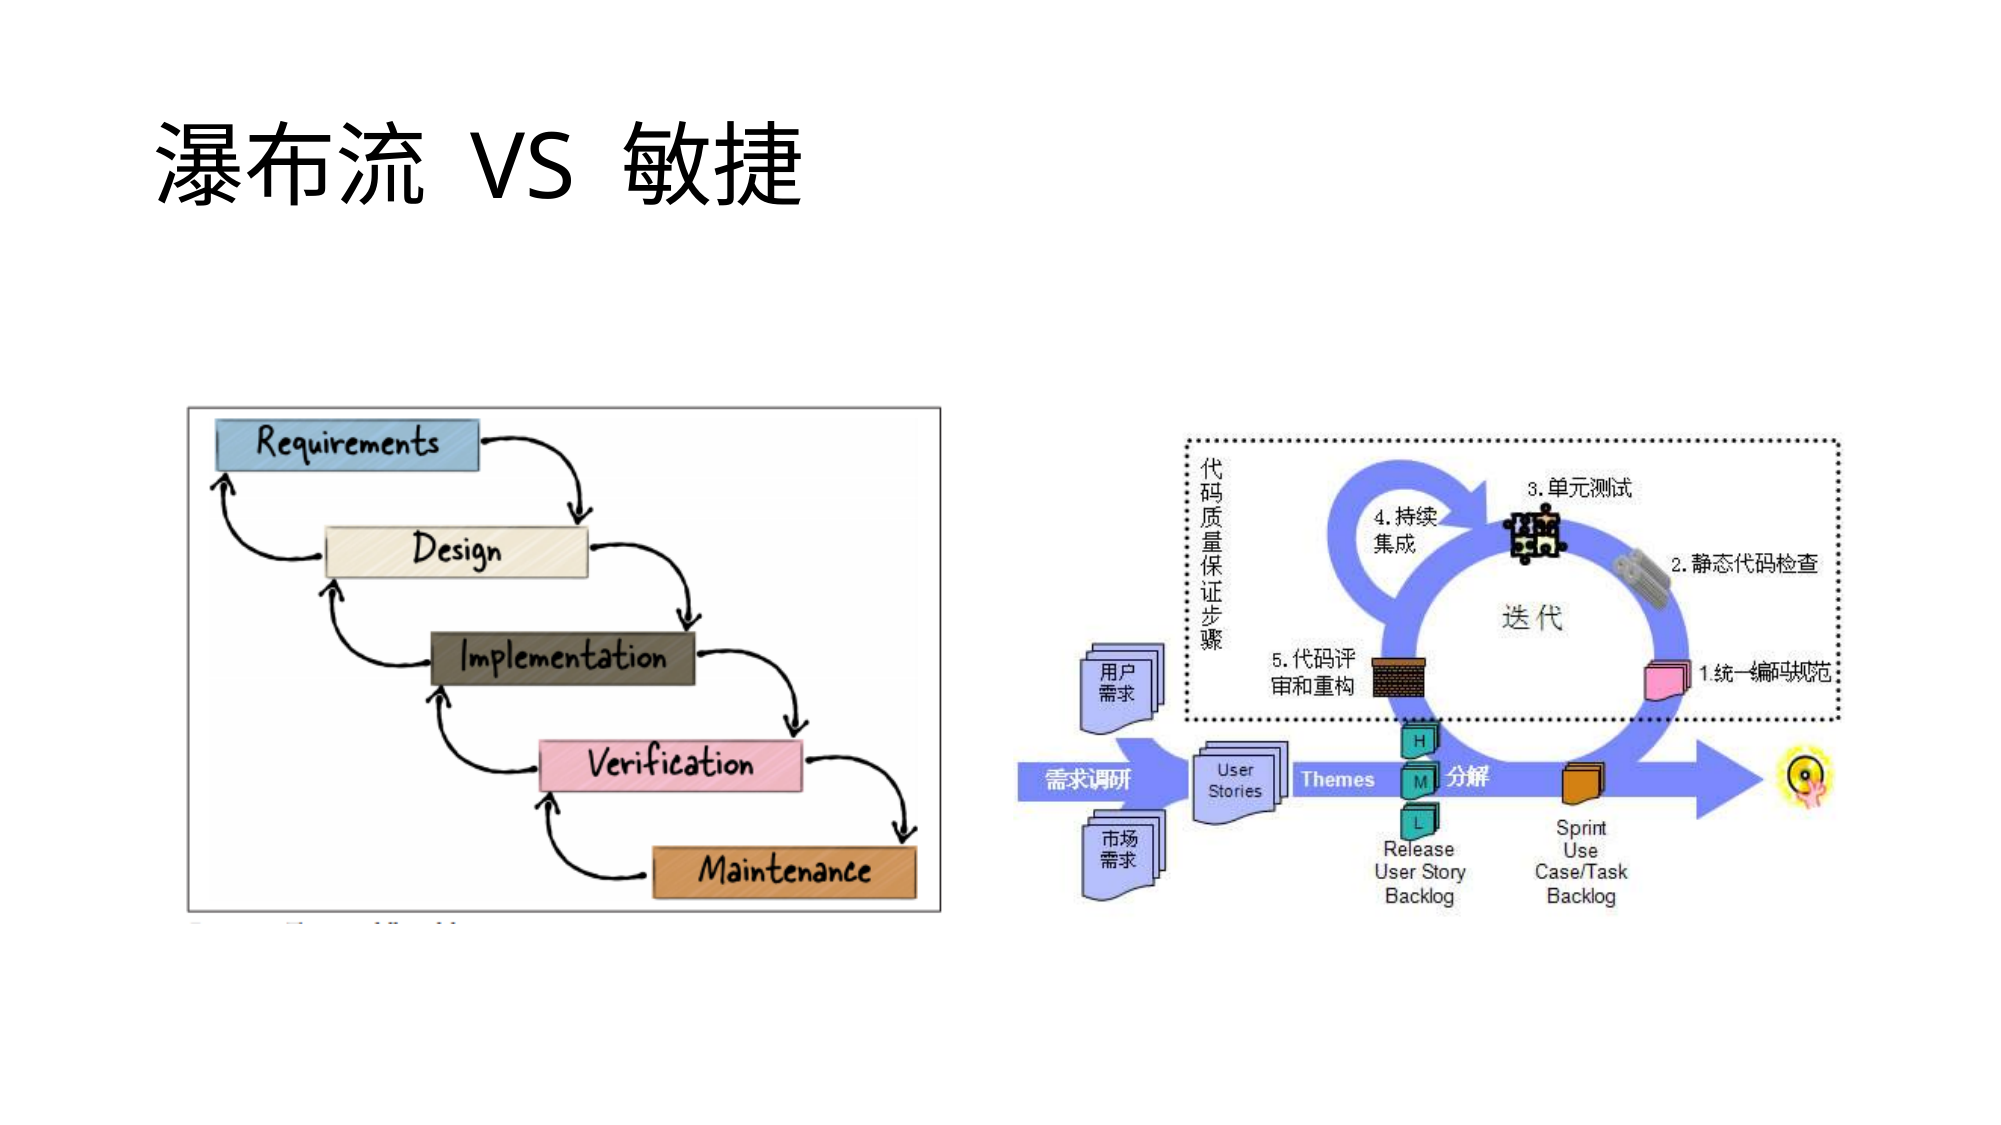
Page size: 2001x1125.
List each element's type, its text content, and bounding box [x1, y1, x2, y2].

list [171, 389, 954, 924]
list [1012, 381, 1863, 932]
title 瀑布流 VS 敏捷 [137, 59, 1863, 278]
